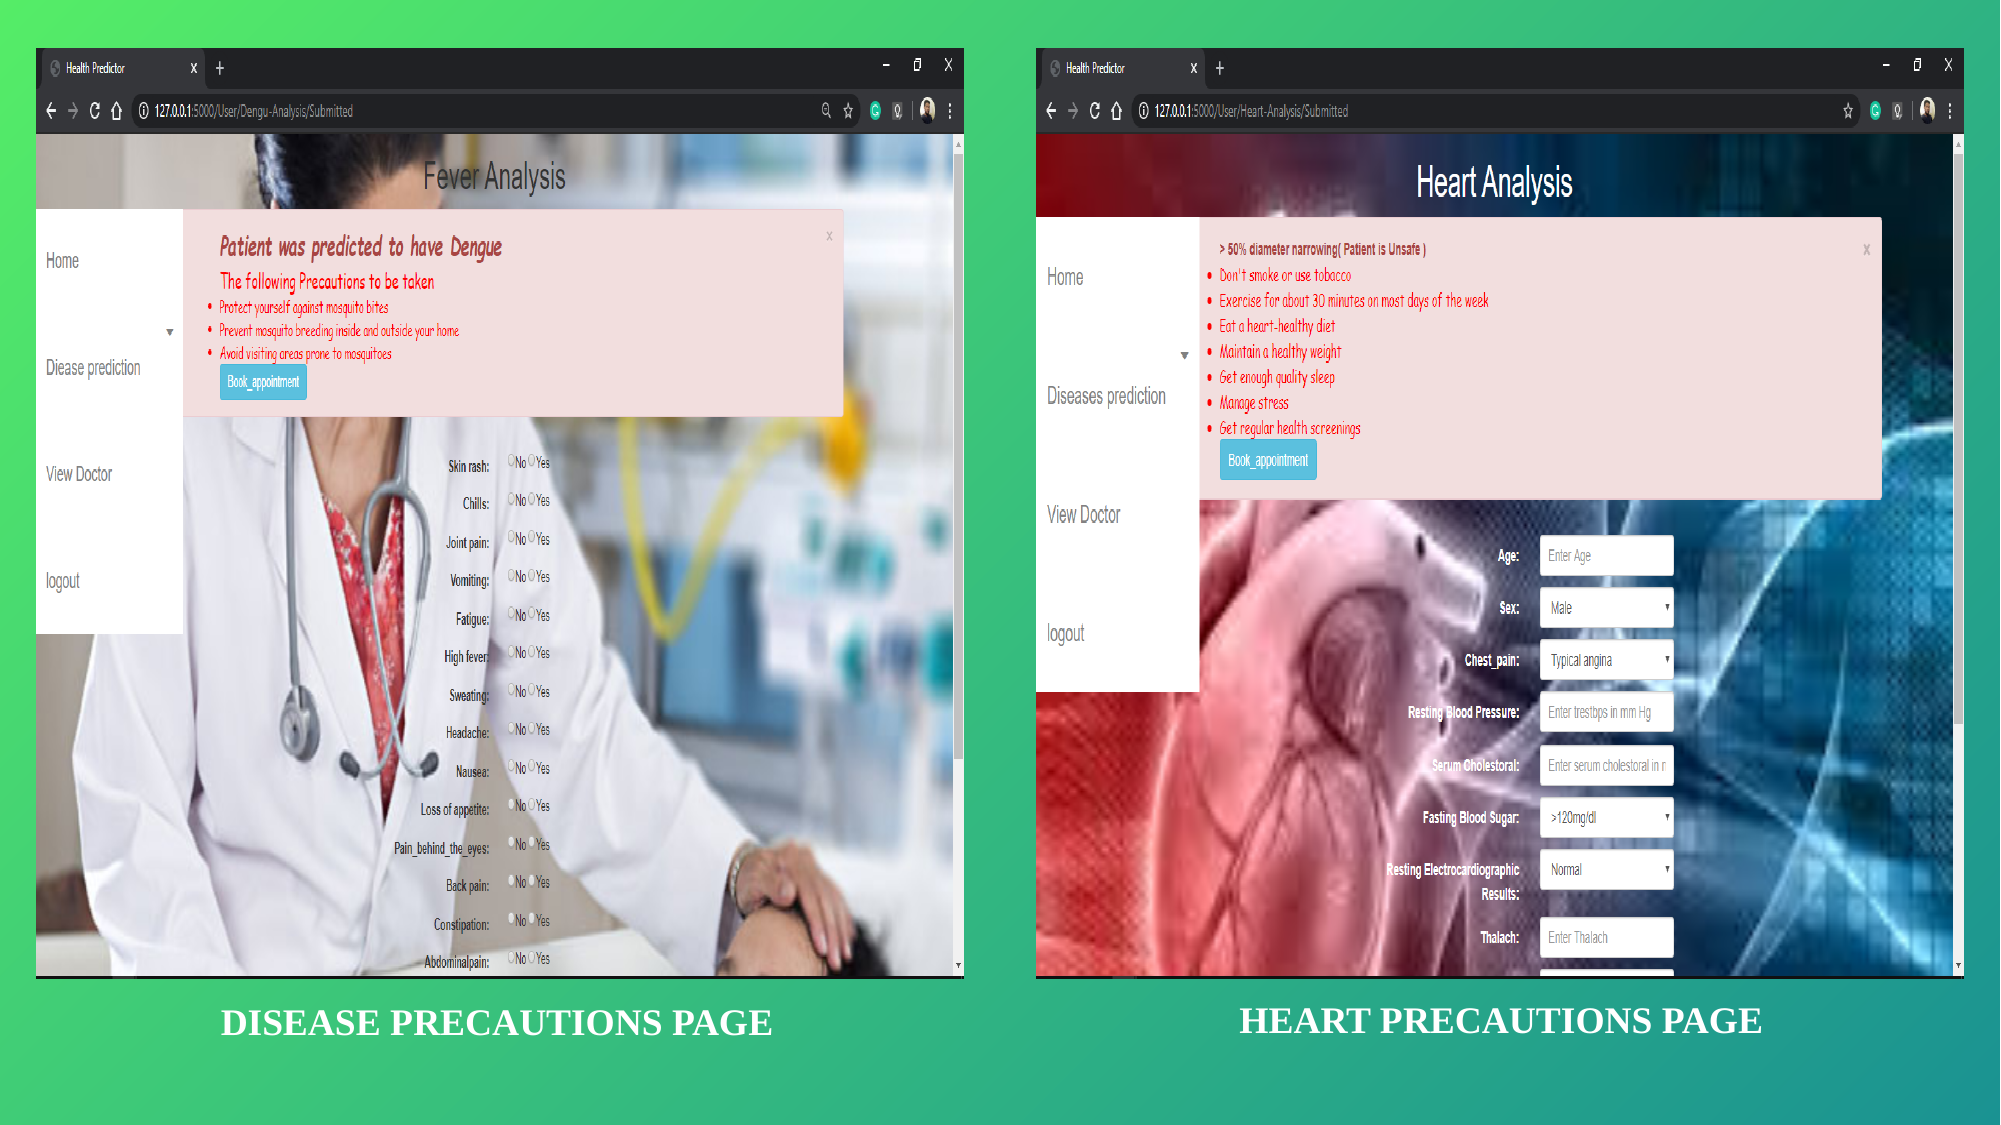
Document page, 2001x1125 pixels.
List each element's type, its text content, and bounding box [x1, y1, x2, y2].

text_box DISEASE PRECAUTIONS PAGE [145, 990, 859, 1051]
text_box [0, 0, 2000, 1125]
text_box HEART PRECAUTIONS PAGE [1144, 988, 1859, 1049]
picture [35, 48, 964, 979]
picture [1036, 48, 1964, 979]
